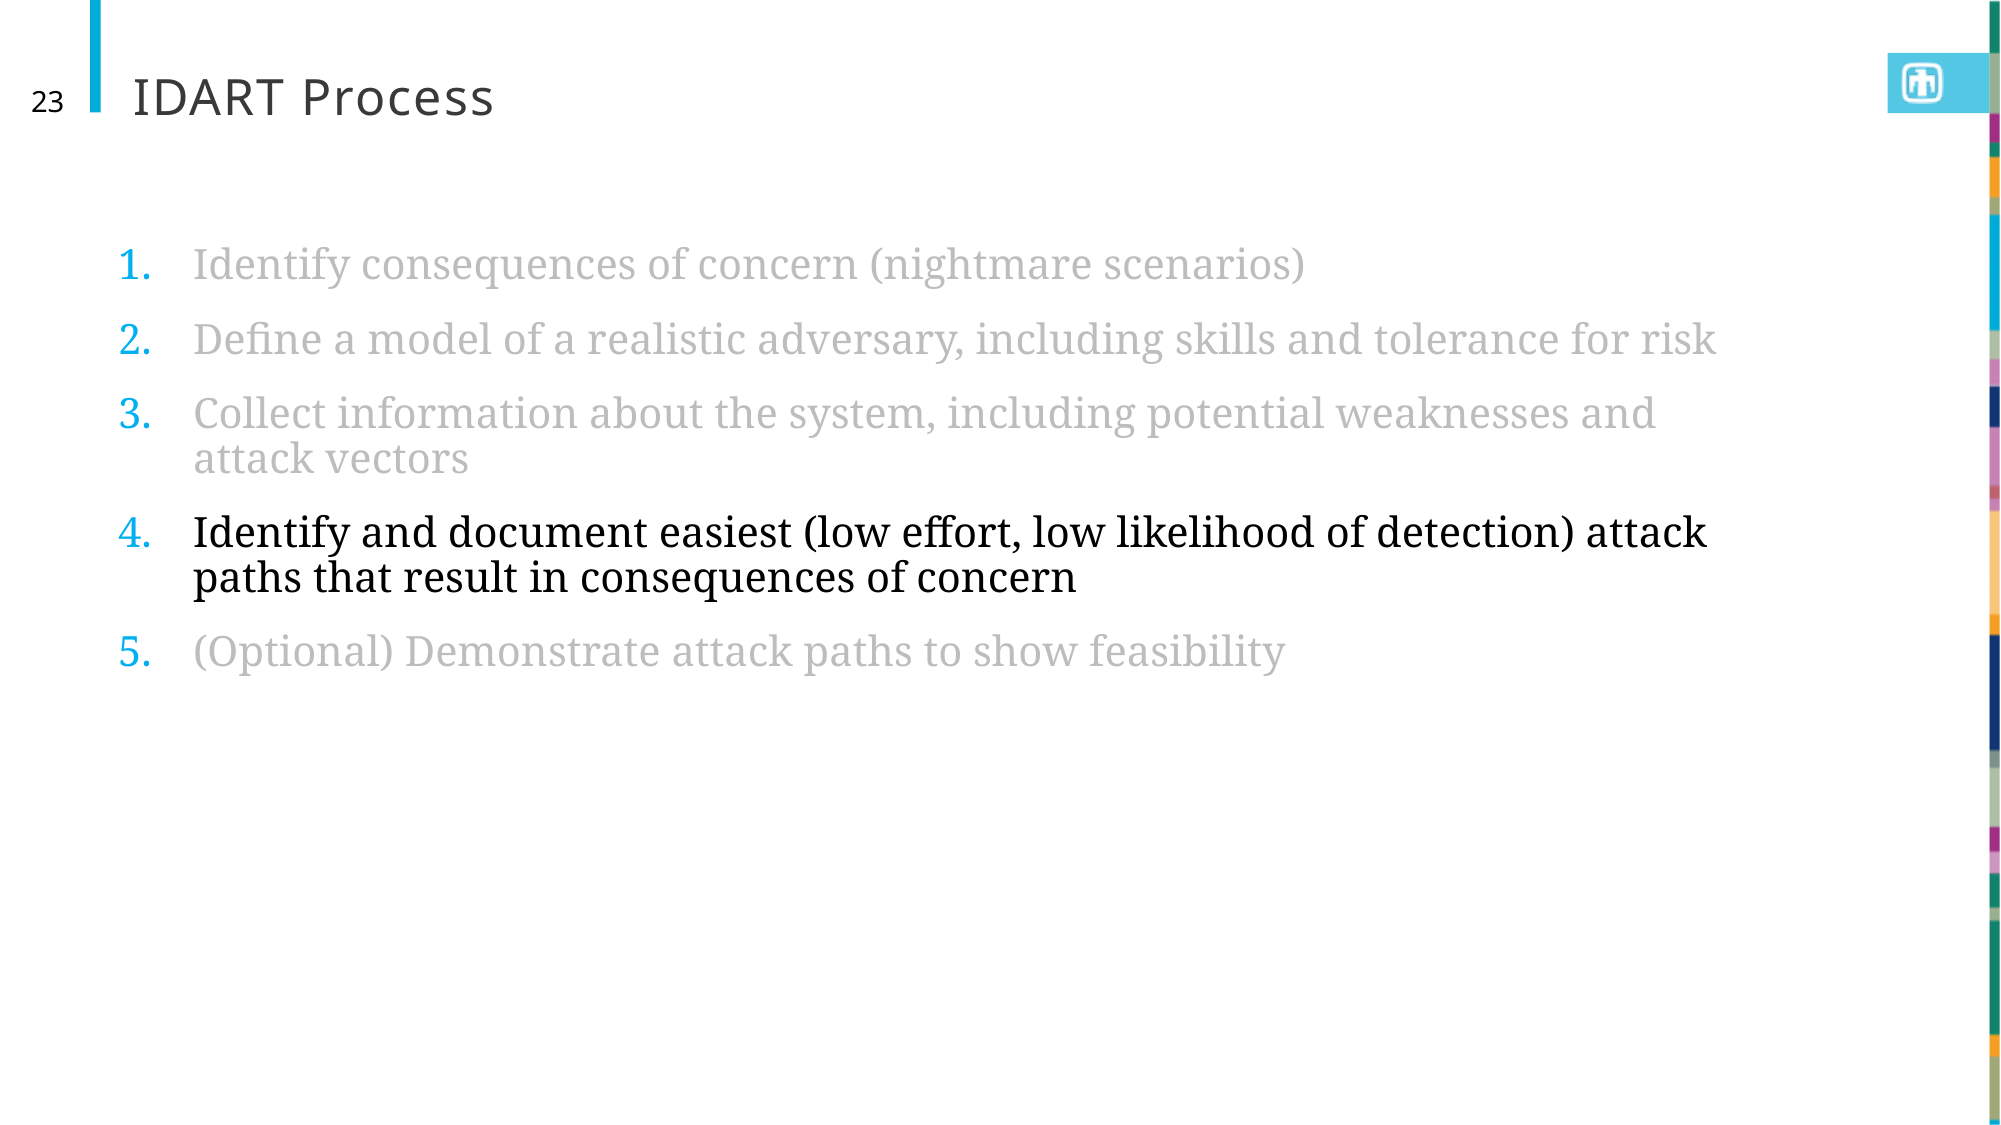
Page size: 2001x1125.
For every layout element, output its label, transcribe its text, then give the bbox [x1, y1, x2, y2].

slide_number 23 [10, 73, 80, 133]
picture [1990, 330, 1999, 1120]
list Identify consequences of concern (nightmare scenarios) Define a model of a realistic adversary, including skills and tolerance for risk Collect information about the system, including potential weaknesses and attack vectors Identify and document easiest (low effort, low likelihood of detection) attack paths that result in consequences of concern (Optional) Demonstrate attack paths to show feasibility [118, 236, 1769, 779]
title IDART Process [118, 39, 1769, 133]
picture [1901, 62, 1944, 104]
picture [1990, 1, 1999, 215]
